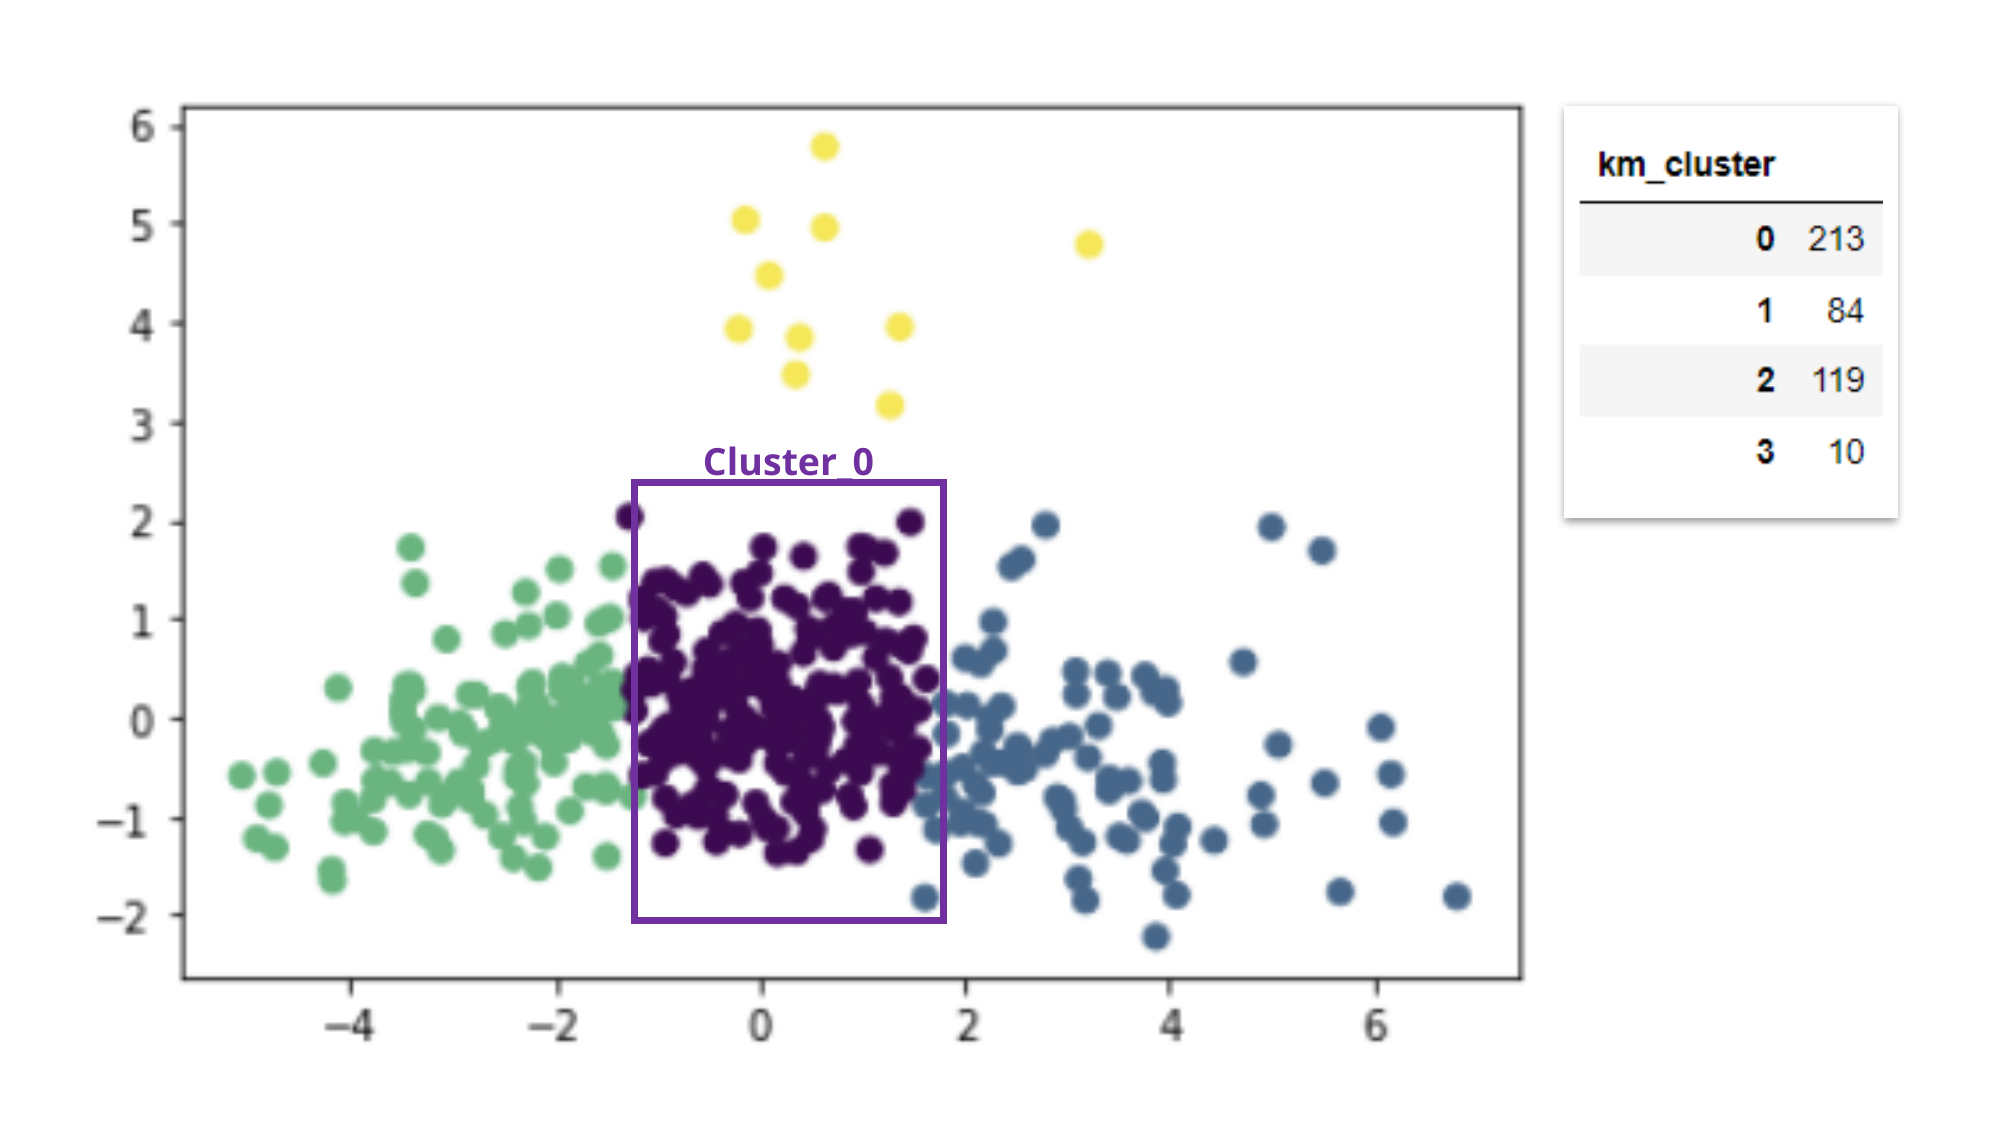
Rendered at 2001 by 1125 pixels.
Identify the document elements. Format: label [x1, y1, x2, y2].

picture [1578, 120, 1884, 504]
picture [81, 65, 1576, 1060]
